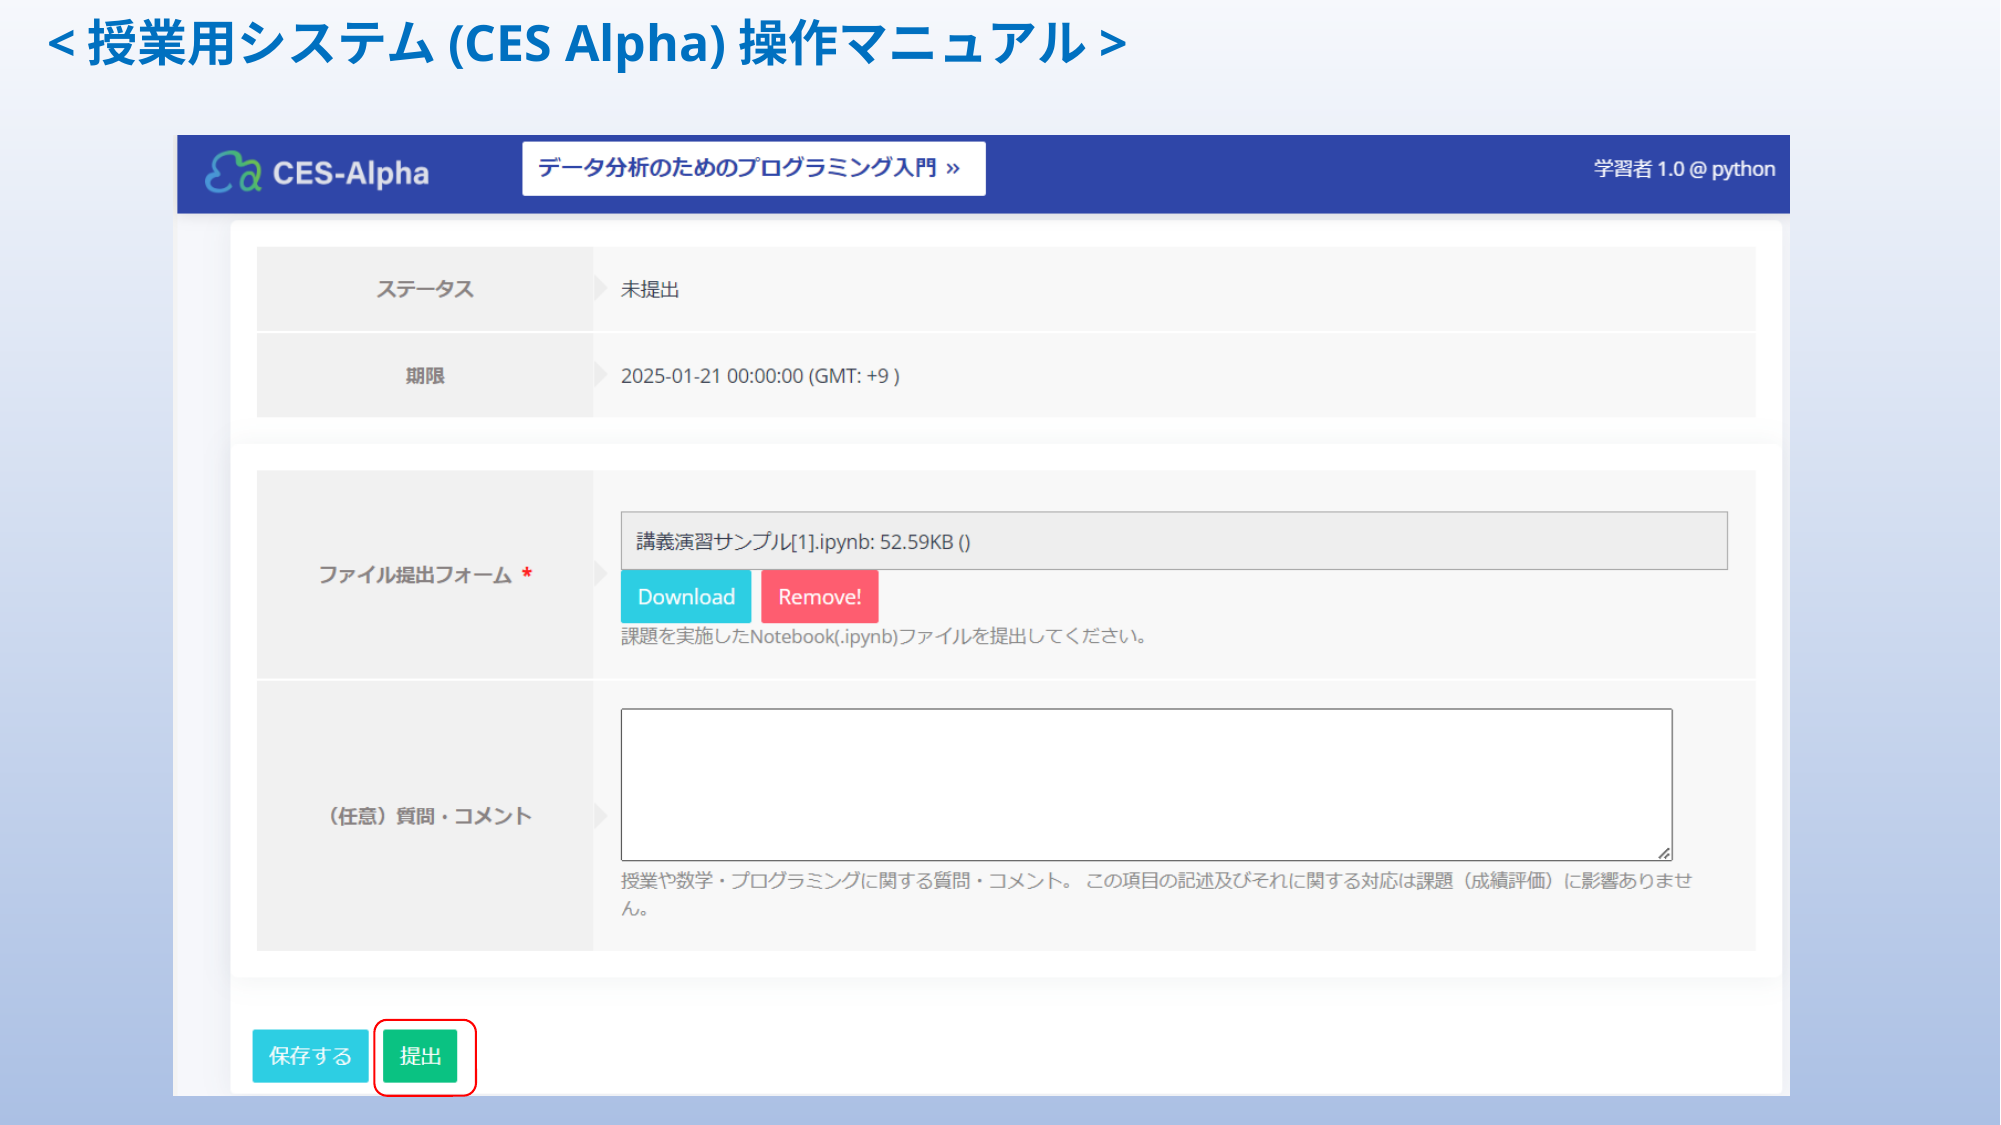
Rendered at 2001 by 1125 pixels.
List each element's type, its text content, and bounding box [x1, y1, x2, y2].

text_box <授業用システム(CES Alpha)操作マニュアル> [32, 3, 1143, 79]
picture [172, 135, 1790, 1096]
